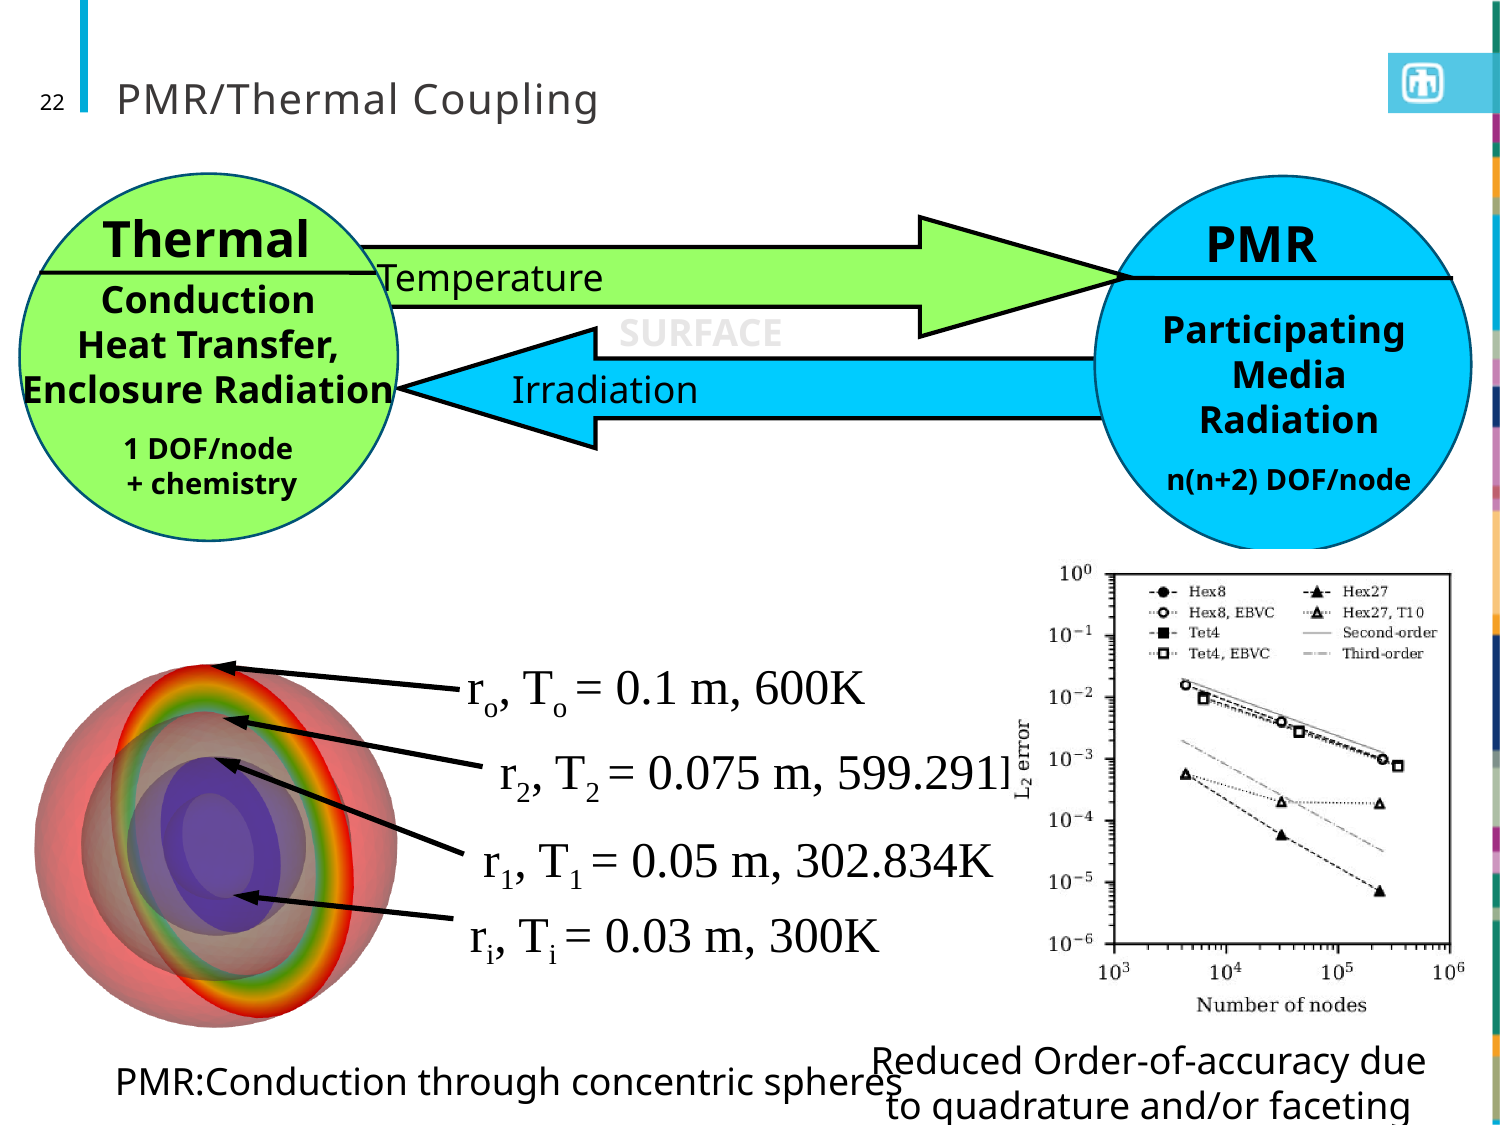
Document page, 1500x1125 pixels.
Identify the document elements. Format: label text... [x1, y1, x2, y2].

text_box [43, 216, 87, 268]
picture [1401, 62, 1445, 104]
picture [1493, 330, 1499, 1120]
text_box r1, T1 = 0.05 m, 302.834K [468, 819, 1004, 903]
picture [1007, 549, 1474, 1021]
text_box Conduction Heat Transfer, Enclosure Radiation 1 DOF/node + chemistry [7, 268, 410, 508]
text_box Reduced Order-of-accuracy due to quadrature and/or faceting [844, 1029, 1454, 1125]
text_box Irradiation [410, 328, 1102, 449]
text_box Thermal [87, 199, 326, 275]
text_box Participating Media Radiation n(n+2) DOF/node [1147, 298, 1431, 504]
text_box [1156, 504, 1410, 546]
text_box ro, To = 0.1 m, 600K [452, 647, 942, 731]
text_box Temperature [361, 217, 1130, 337]
title PMR/Thermal Coupling [101, 36, 1339, 131]
text_box [112, 173, 305, 199]
text_box [1118, 175, 1451, 278]
slide_number 22 [7, 73, 80, 133]
text_box PMR:Conduction through concentric spheres [100, 1050, 844, 1111]
text_box SURFACE [604, 301, 919, 362]
picture [1493, 1, 1500, 215]
text_box [326, 213, 375, 268]
text_box PMR [1190, 205, 1332, 280]
text_box [1094, 279, 1472, 495]
text_box ri, Ti = 0.03 m, 300K [454, 894, 954, 978]
picture [30, 661, 401, 1031]
text_box r2, T2 = 0.075 m, 599.291K [485, 732, 1004, 816]
text_box [100, 508, 317, 541]
